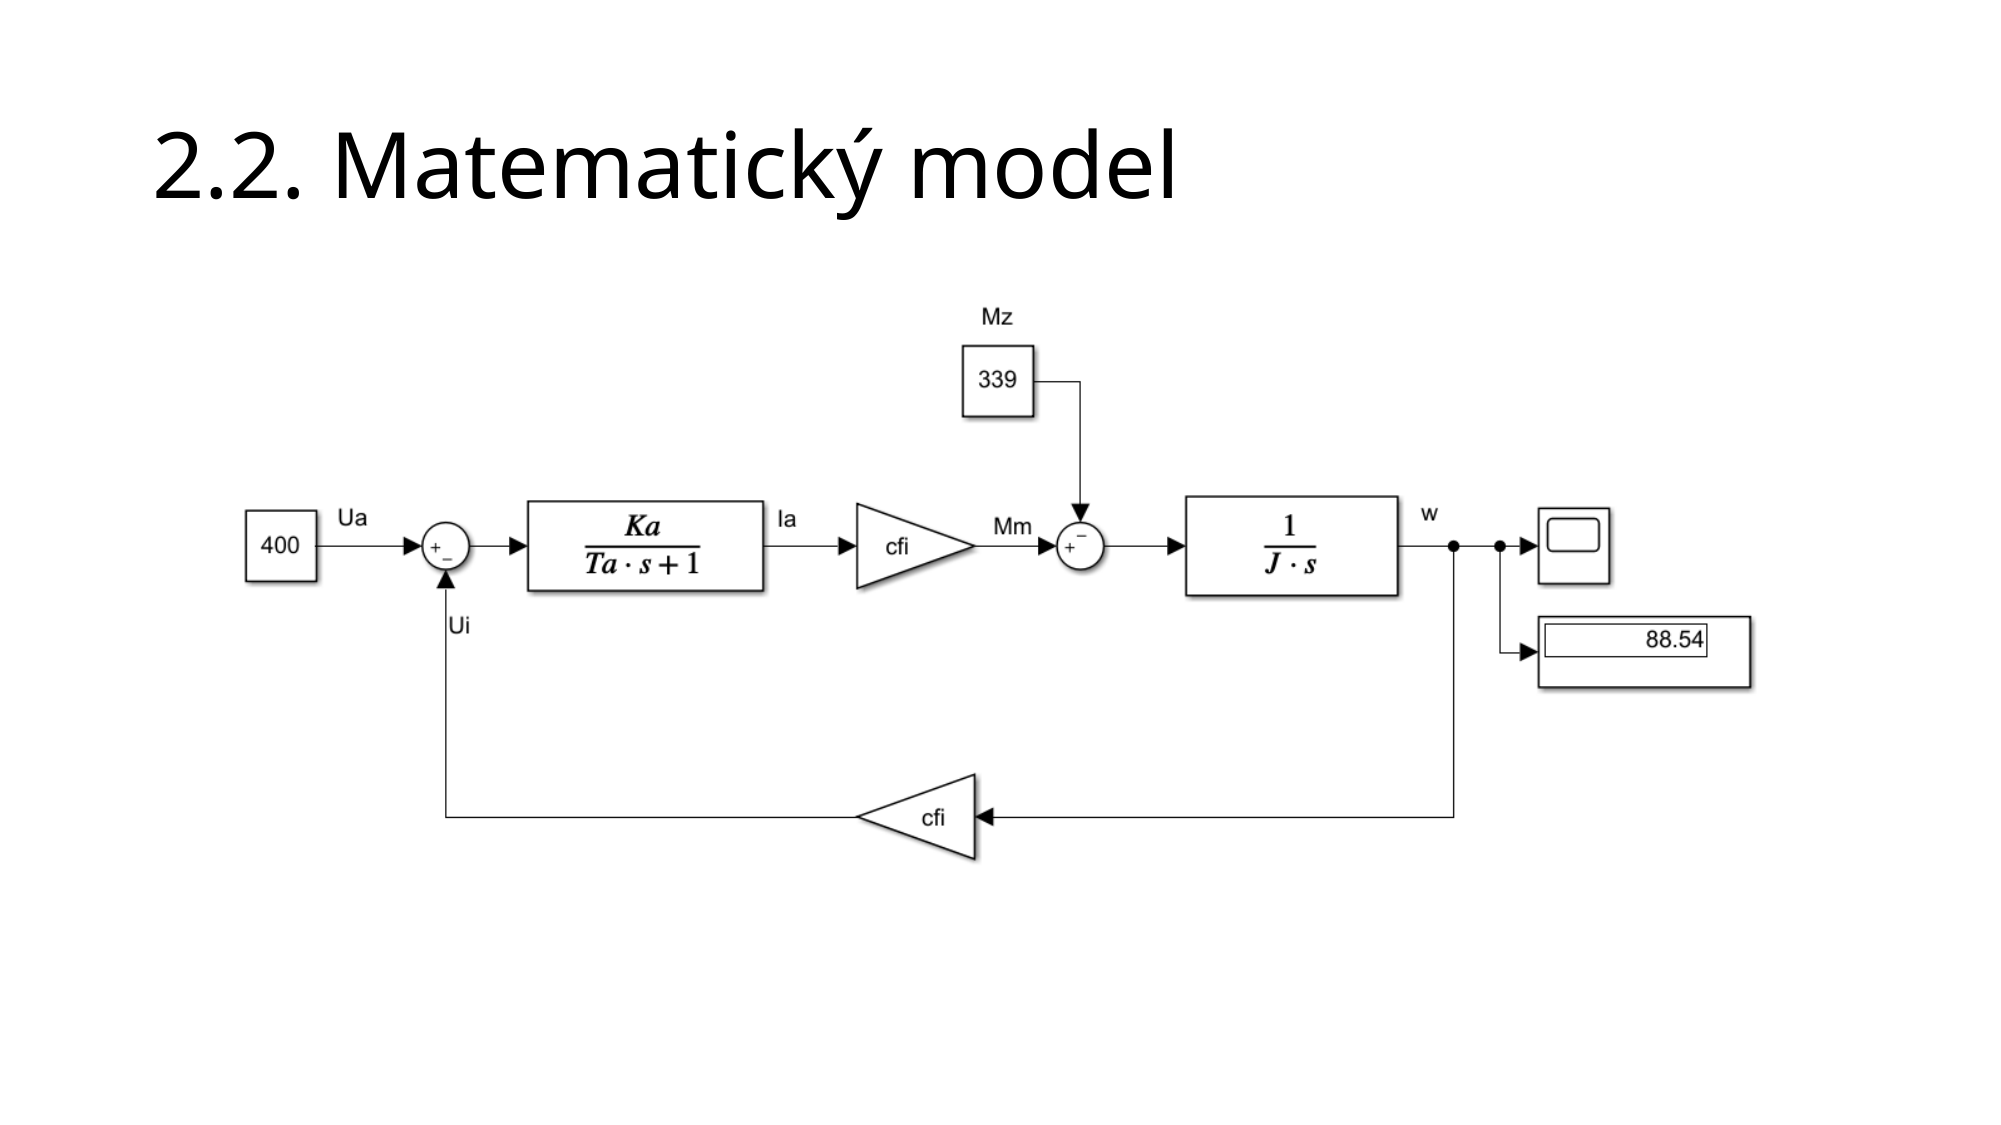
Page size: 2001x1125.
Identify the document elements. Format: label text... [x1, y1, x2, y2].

picture [157, 277, 1843, 891]
title 2.2. Matematický model [137, 59, 1863, 278]
